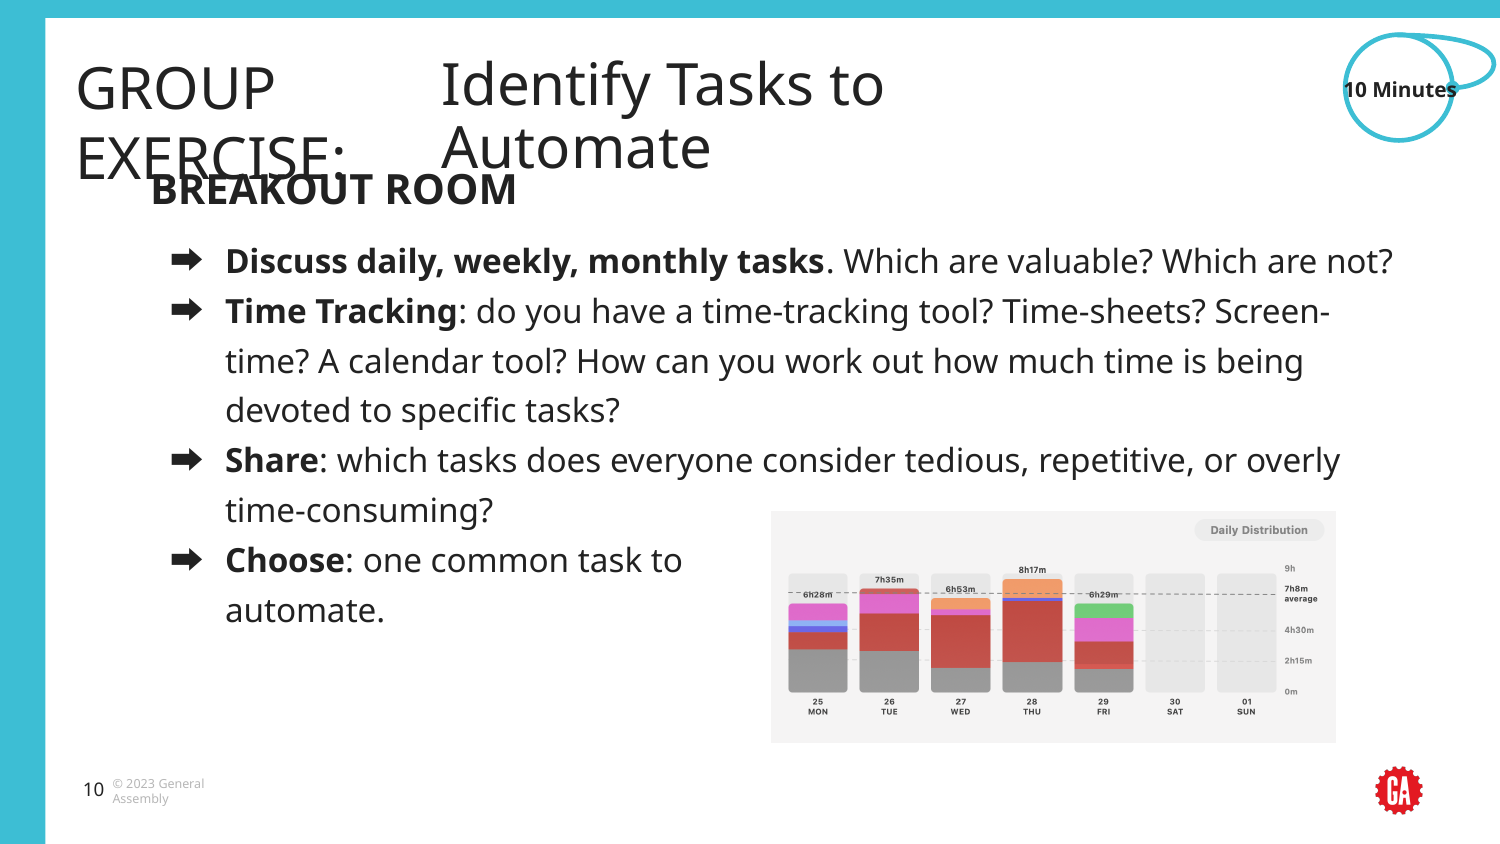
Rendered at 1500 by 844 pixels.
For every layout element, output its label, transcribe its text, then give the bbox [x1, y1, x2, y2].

title Identify Tasks to Automate [441, 55, 1151, 197]
text_box 10 Minutes [1335, 33, 1466, 141]
picture [1373, 764, 1425, 817]
subtitle BREAKOUT ROOM [150, 157, 882, 210]
slide_number ‹#› [52, 764, 105, 817]
list Discuss daily, weekly, monthly tasks. Which are valuable? Which are not? Time Tracking: do you have a time-tracking tool? Time-sheets? Screen-time? A calendar tool? How can you work out how much time is being devoted to specific tasks? Share: which tasks does everyone consider tedious, repetitive, or overly time-consuming? Choose: one common task to automate. [150, 230, 1410, 739]
picture [771, 511, 1336, 743]
